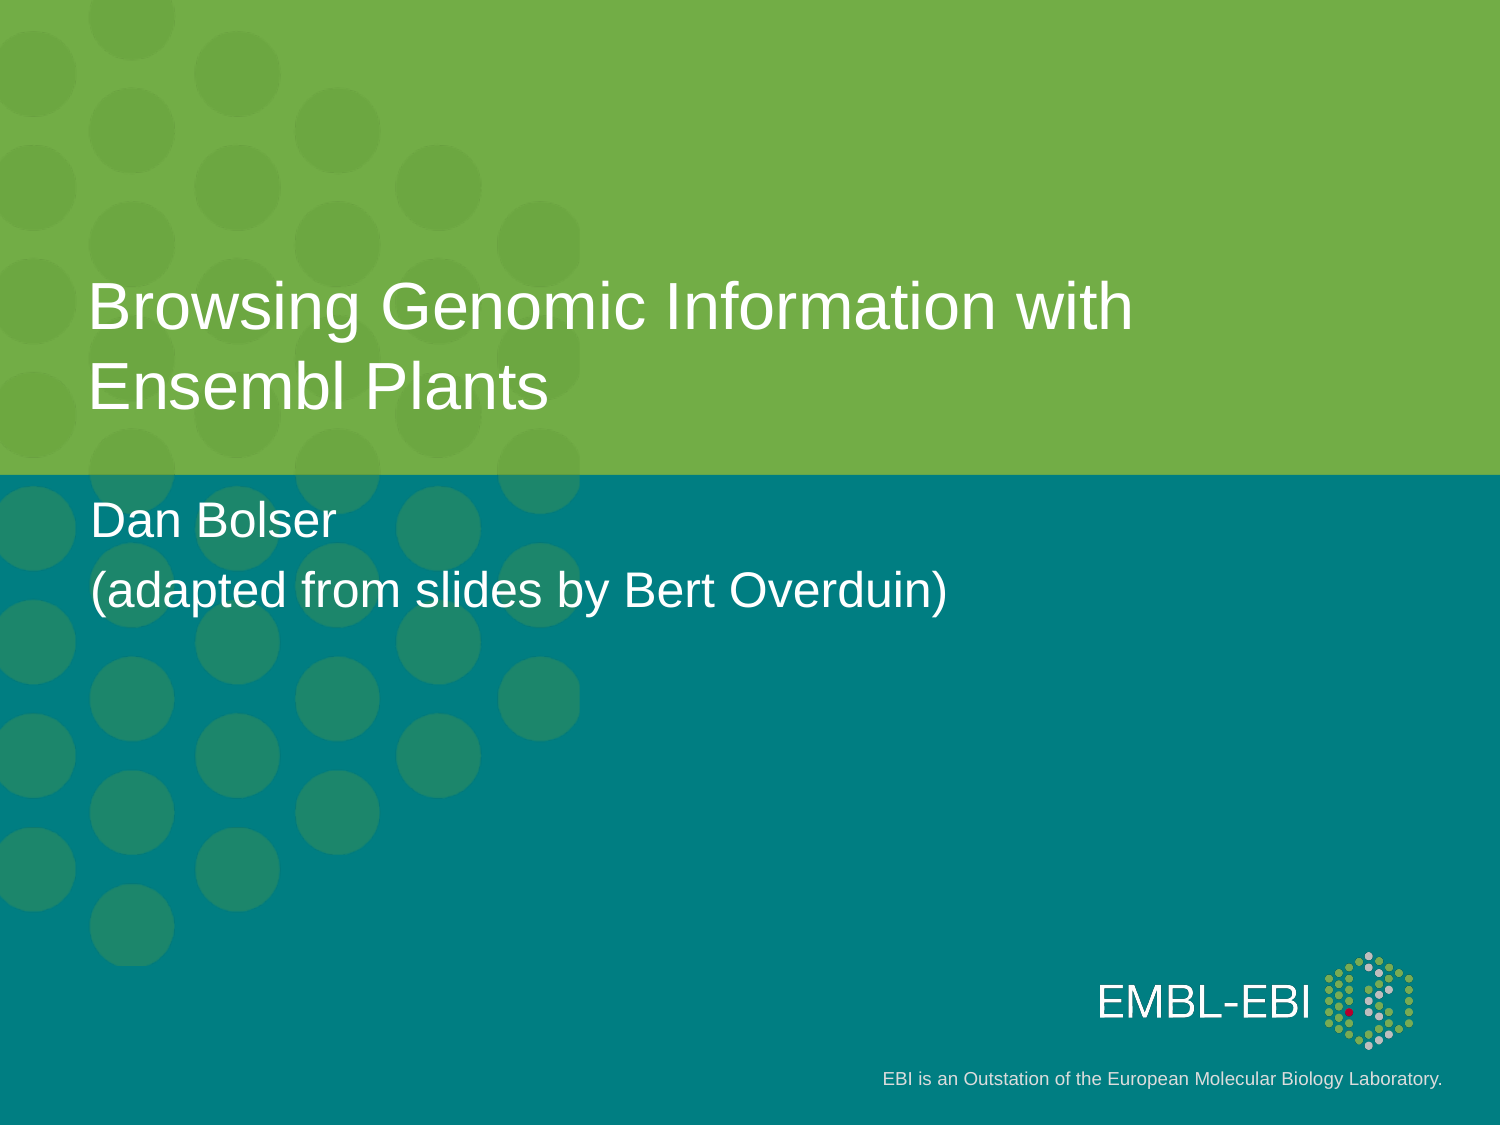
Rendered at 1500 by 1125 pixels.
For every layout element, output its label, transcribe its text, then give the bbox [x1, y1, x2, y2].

title Browsing Genomic Information with Ensembl Plants [87, 262, 1363, 375]
subtitle Dan Bolser (adapted from slides by Bert Overduin) [90, 487, 1141, 538]
picture [1100, 952, 1413, 1050]
